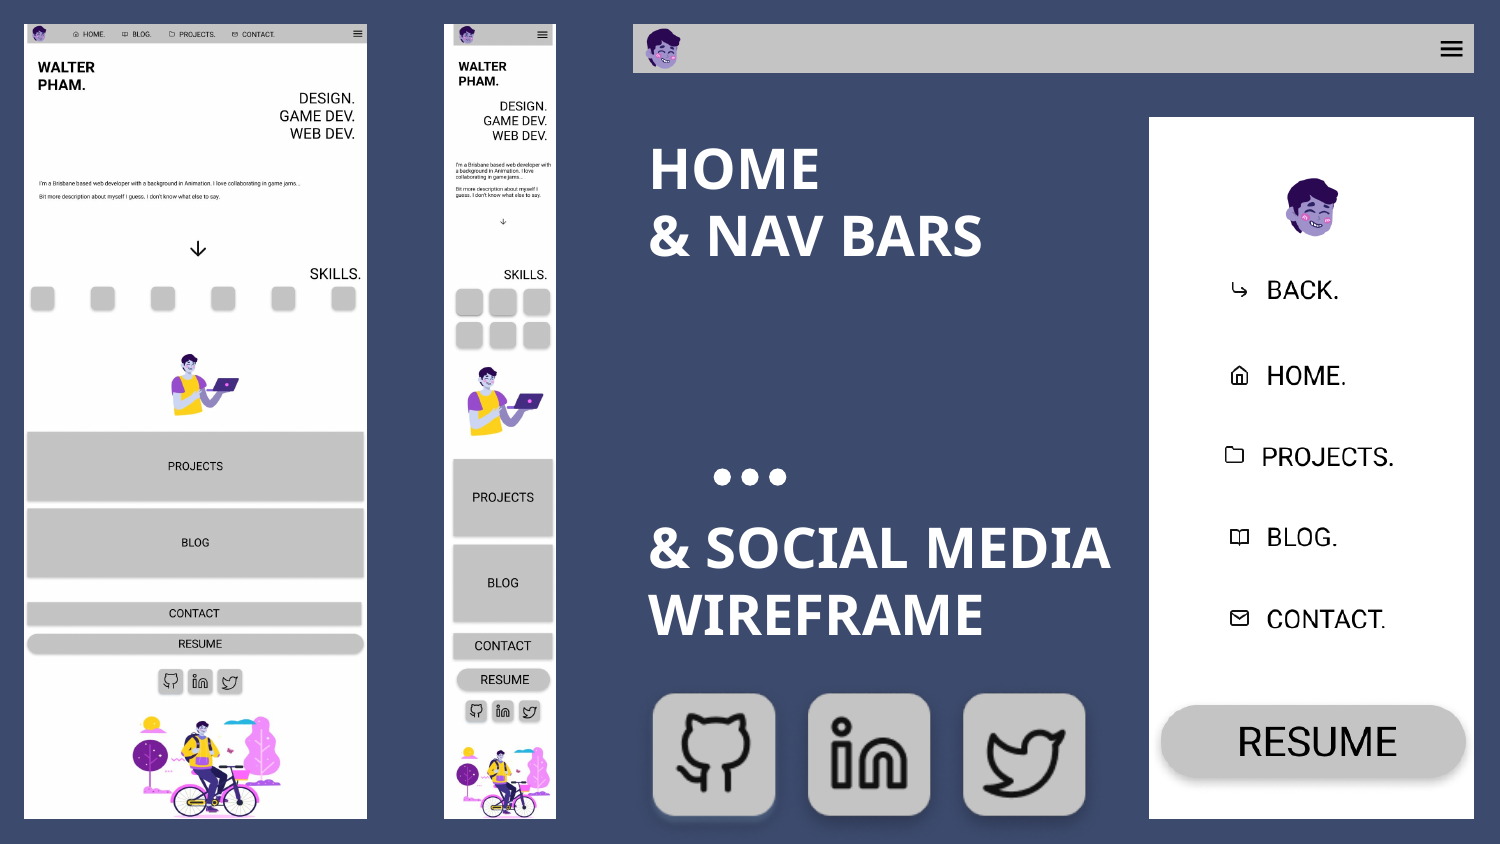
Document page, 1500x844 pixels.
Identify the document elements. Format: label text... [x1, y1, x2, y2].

picture [444, 24, 556, 819]
picture [633, 24, 1474, 73]
picture [1149, 117, 1474, 819]
text_box HOME & NAV BARS [633, 117, 1148, 283]
text_box & SOCIAL MEDIA WIREFRAME [633, 497, 1144, 663]
picture [24, 24, 367, 819]
picture [633, 681, 1106, 844]
